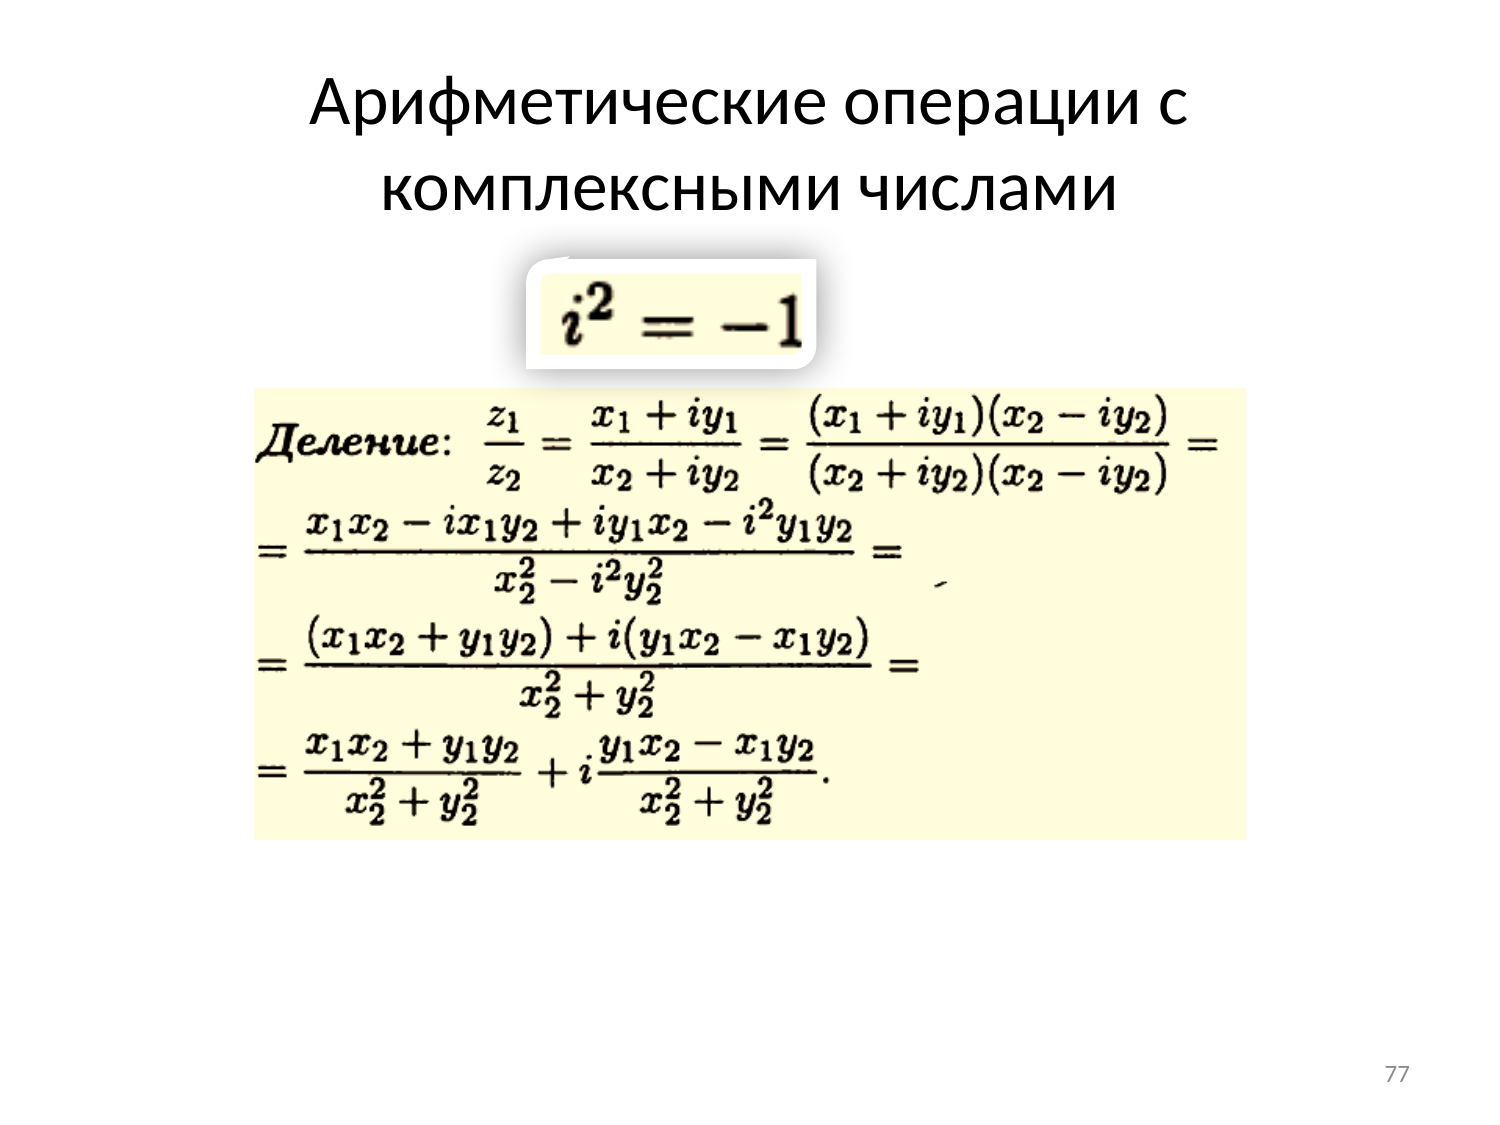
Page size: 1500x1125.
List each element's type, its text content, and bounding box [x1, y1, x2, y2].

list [254, 388, 1246, 841]
title Арифметические операции с комплексными числами [75, 45, 1425, 233]
slide_number 77 [1074, 1042, 1425, 1103]
picture [533, 266, 810, 363]
